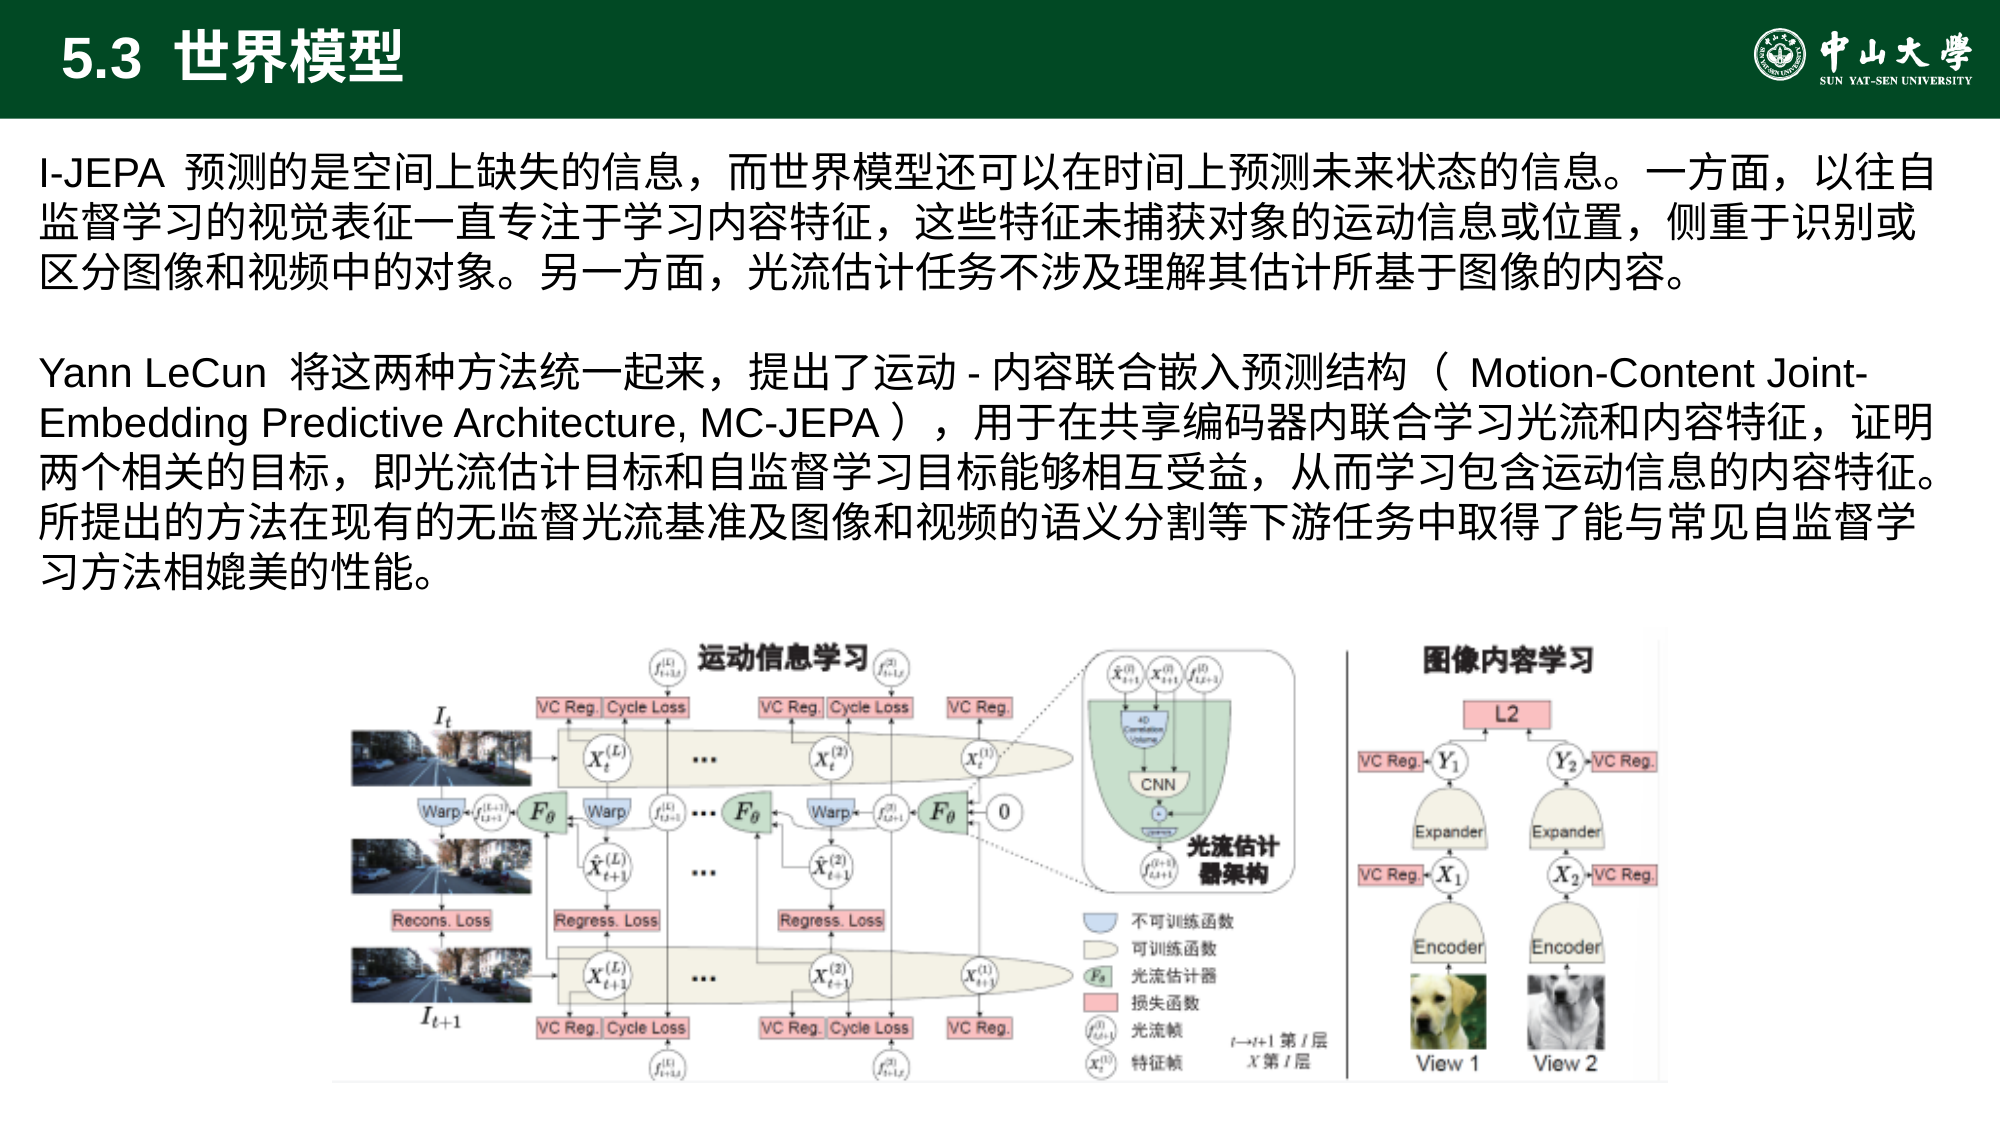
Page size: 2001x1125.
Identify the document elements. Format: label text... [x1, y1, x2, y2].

picture [1740, 11, 2000, 107]
title 5.3 世界模型 [46, 0, 1723, 119]
text_box I-JEPA 预测的是空间上缺失的信息，而世界模型还可以在时间上预测未来状态的信息。一方面，以往自监督学习的视觉表征一直专注于学习内容特征，这些特征未捕获对象的运动信息或位置，侧重于识别或区分图像和视频中的对象。另一方面，光流估计任务不涉及理解其估计所基于图像的内容。 Yann LeCun 将这两种方法统一起来，提出了运动-内容联合嵌入预测结构（ Motion-Content Joint-Embedding Predictive Architecture, MC-JEPA），用于在共享编码器内联合学习光流和内容特征，证明两个相关的目标，即光流估计目标和自监督学习目标能够相互受益，从而学习包含运动信息的内容特征。所提出的方法在现有的无监督光流基准及图像和视频的语义分割等下游任务中取得了能与常见自监督学习方法相媲美的性能。 [23, 138, 1966, 604]
picture [332, 627, 1668, 1083]
